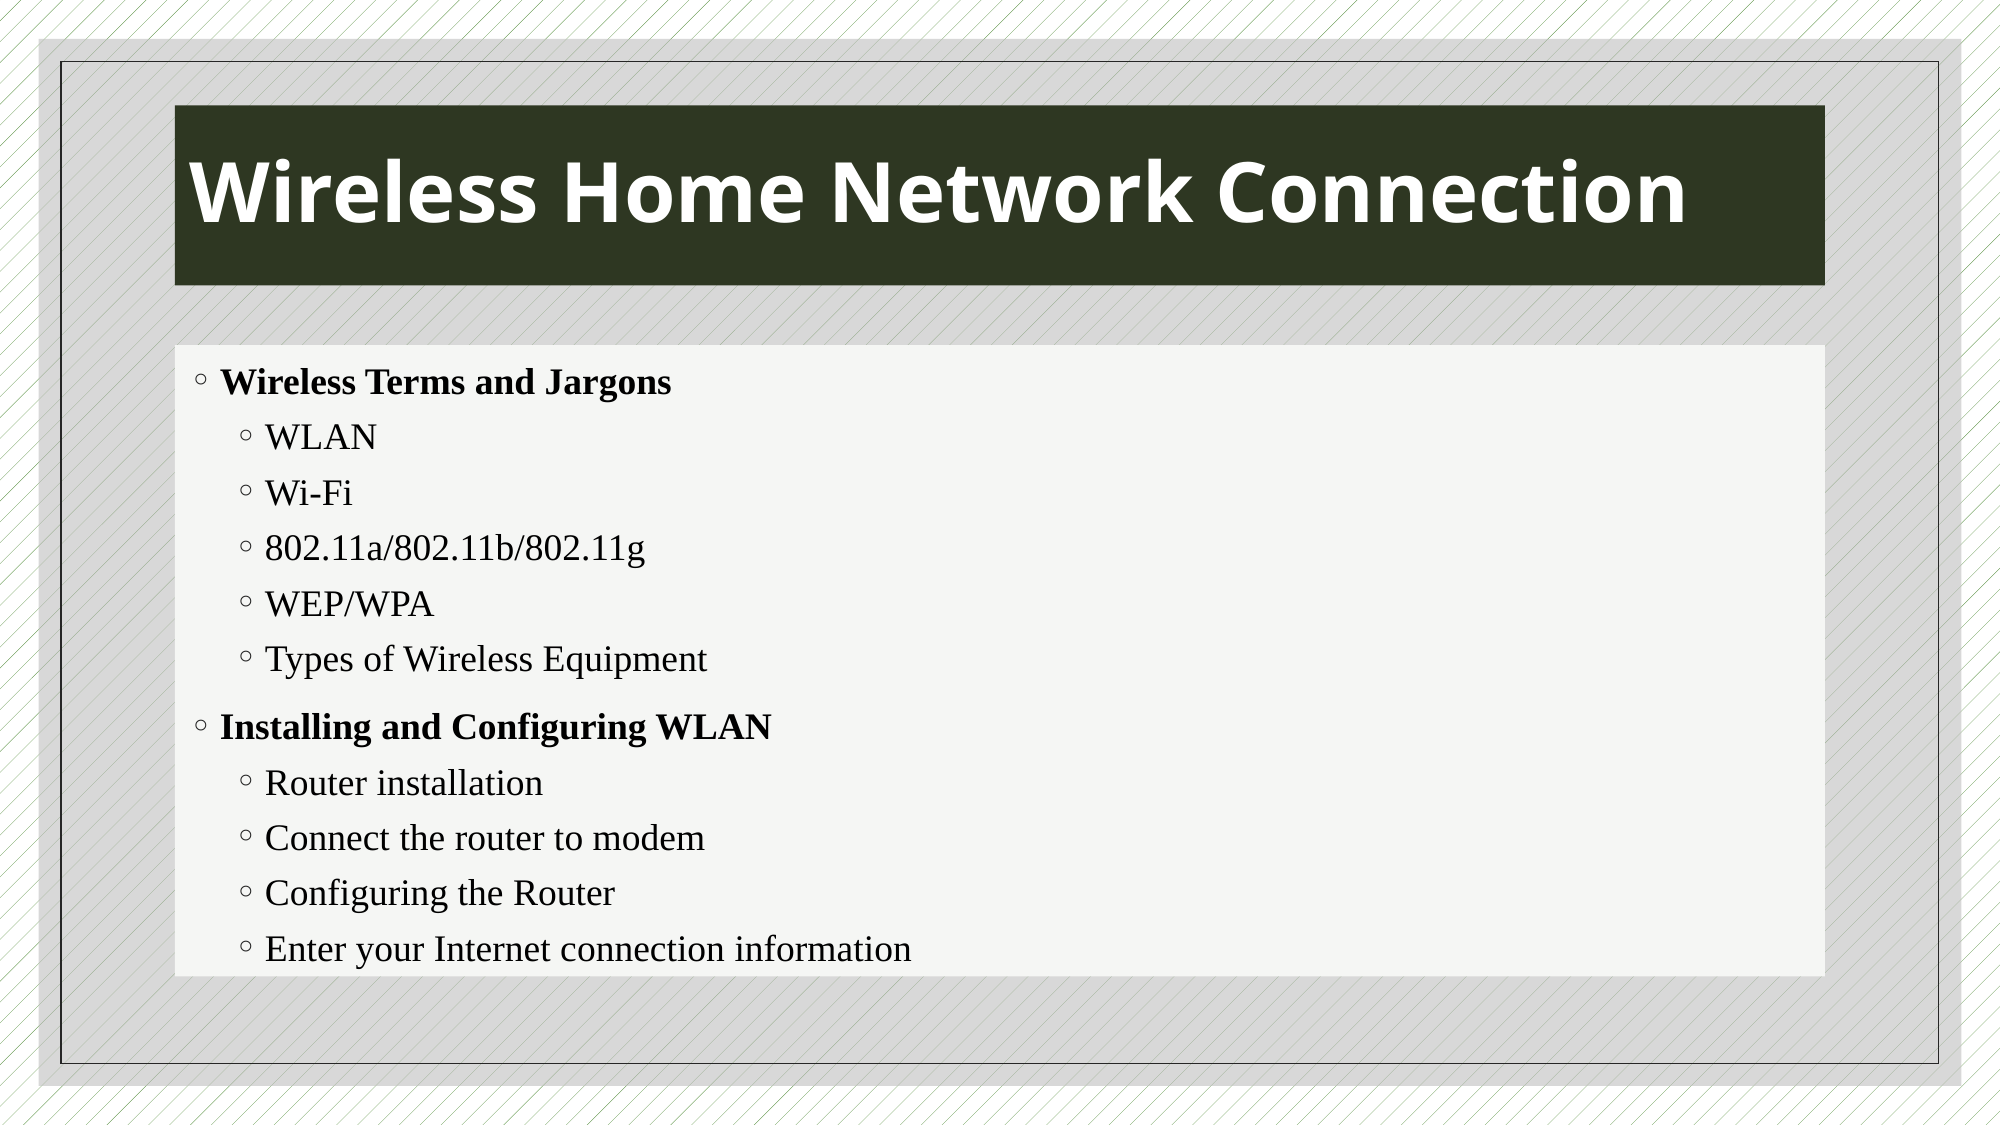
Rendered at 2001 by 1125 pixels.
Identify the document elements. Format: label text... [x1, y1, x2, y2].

title Wireless Home Network Connection [174, 105, 1825, 286]
list Wireless Terms and Jargons WLAN Wi-Fi 802.11a/802.11b/802.11g WEP/WPA Types of Wireless Equipment Installing and Configuring WLAN Router installation Connect the router to modem Configuring the Router Enter your Internet connection information [174, 345, 1825, 977]
